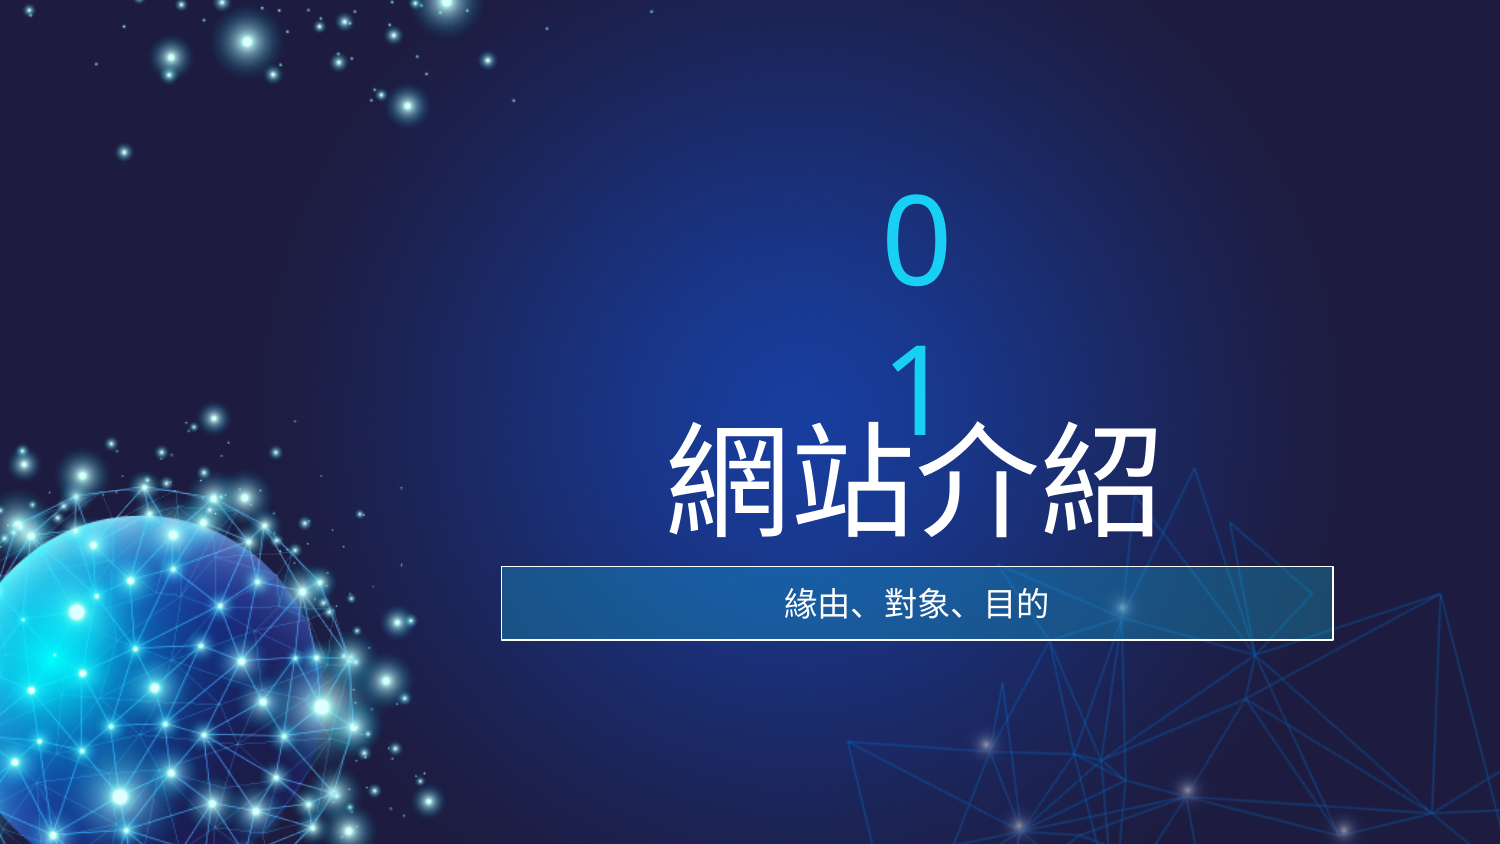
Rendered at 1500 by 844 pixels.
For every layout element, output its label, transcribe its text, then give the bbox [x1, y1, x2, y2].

subtitle 緣由、對象、目的 [501, 566, 1334, 641]
title 網站介紹 [650, 416, 1213, 566]
picture [0, 0, 1500, 844]
title 01 [834, 241, 1001, 380]
